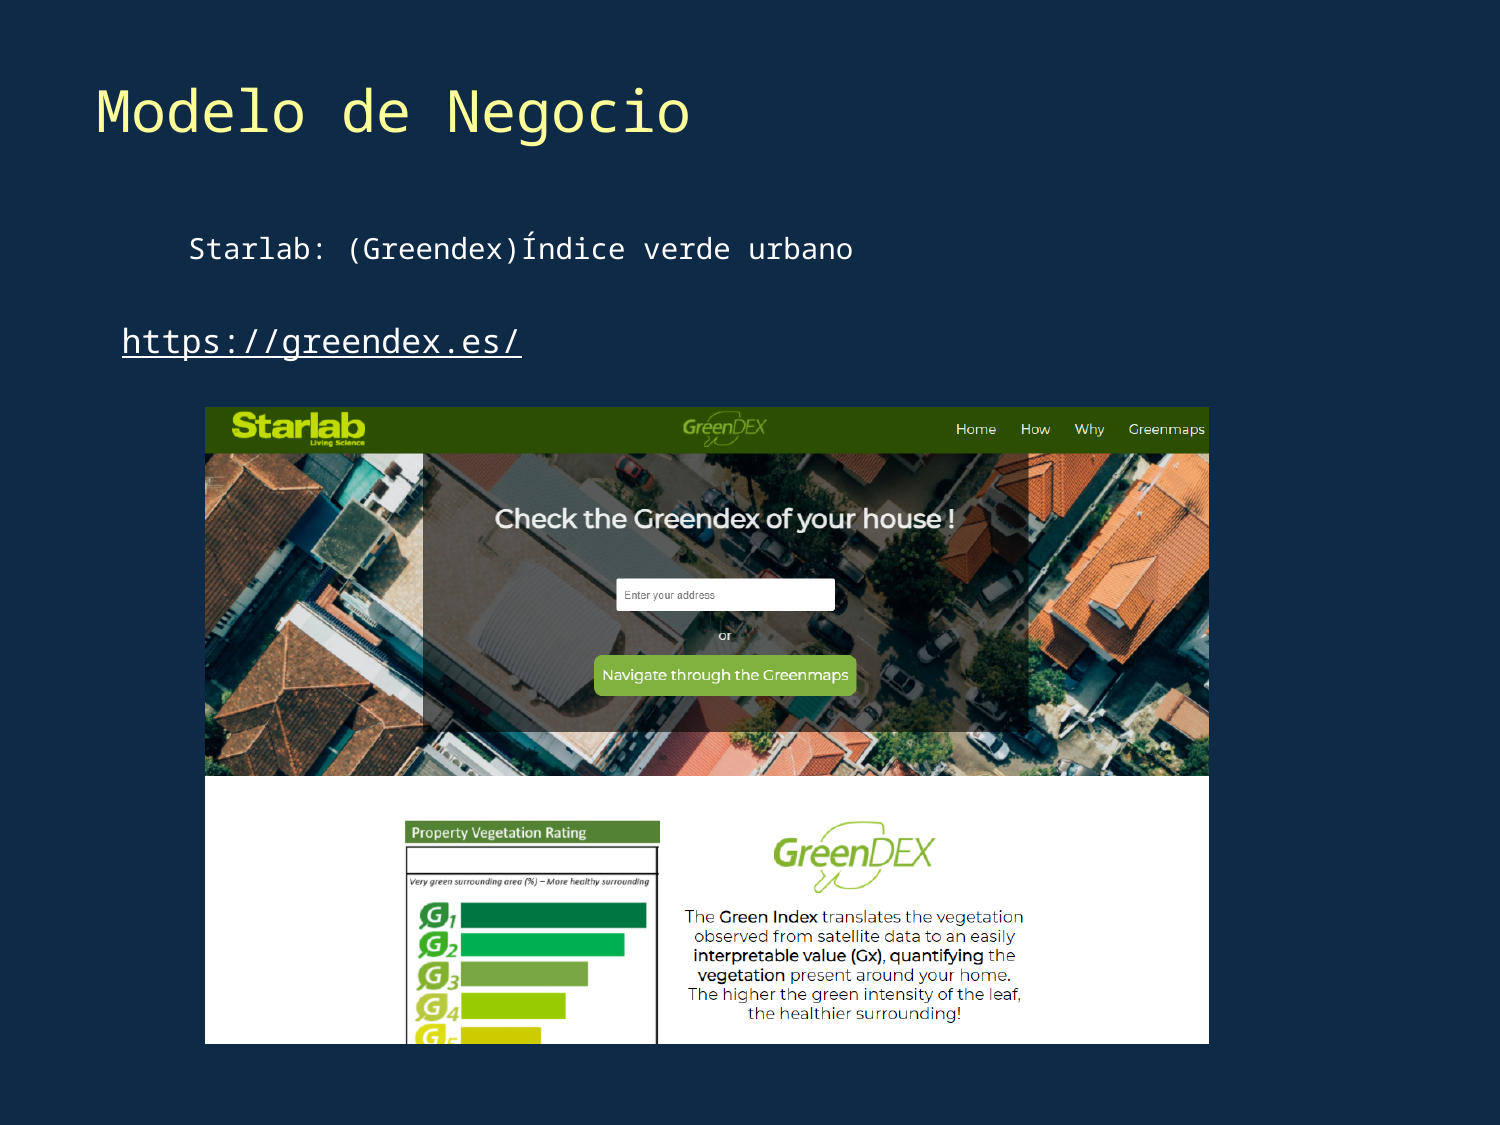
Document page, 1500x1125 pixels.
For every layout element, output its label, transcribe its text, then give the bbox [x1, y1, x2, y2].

text_box Starlab: (Greendex)Índice verde urbano [173, 223, 869, 273]
text_box Modelo de Negocio [81, 66, 1441, 152]
text_box https://greendex.es/ [106, 312, 537, 373]
picture [205, 407, 1209, 1044]
